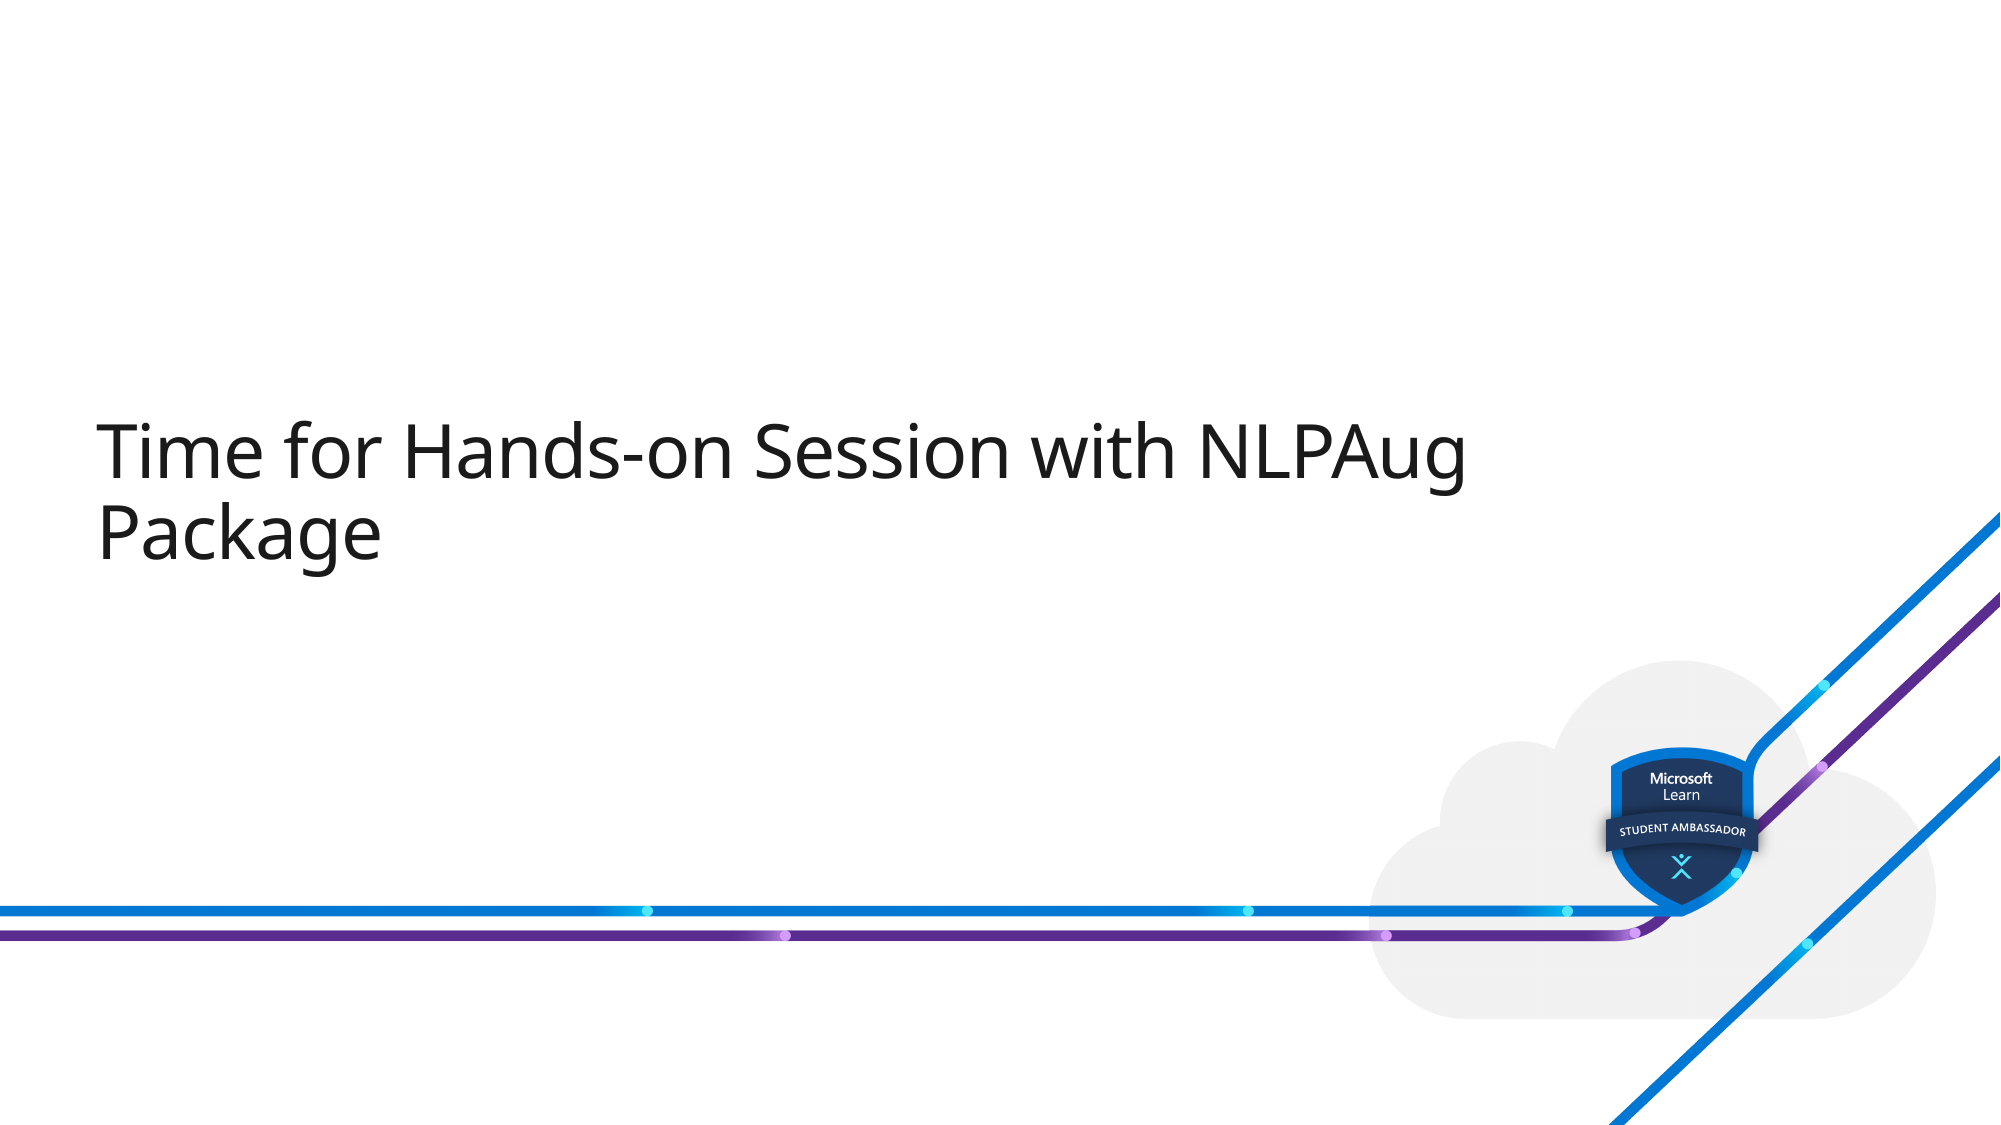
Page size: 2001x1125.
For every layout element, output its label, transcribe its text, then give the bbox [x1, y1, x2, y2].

picture [0, 363, 2000, 1125]
title Time for Hands-on Session with NLPAug Package [96, 412, 1771, 576]
